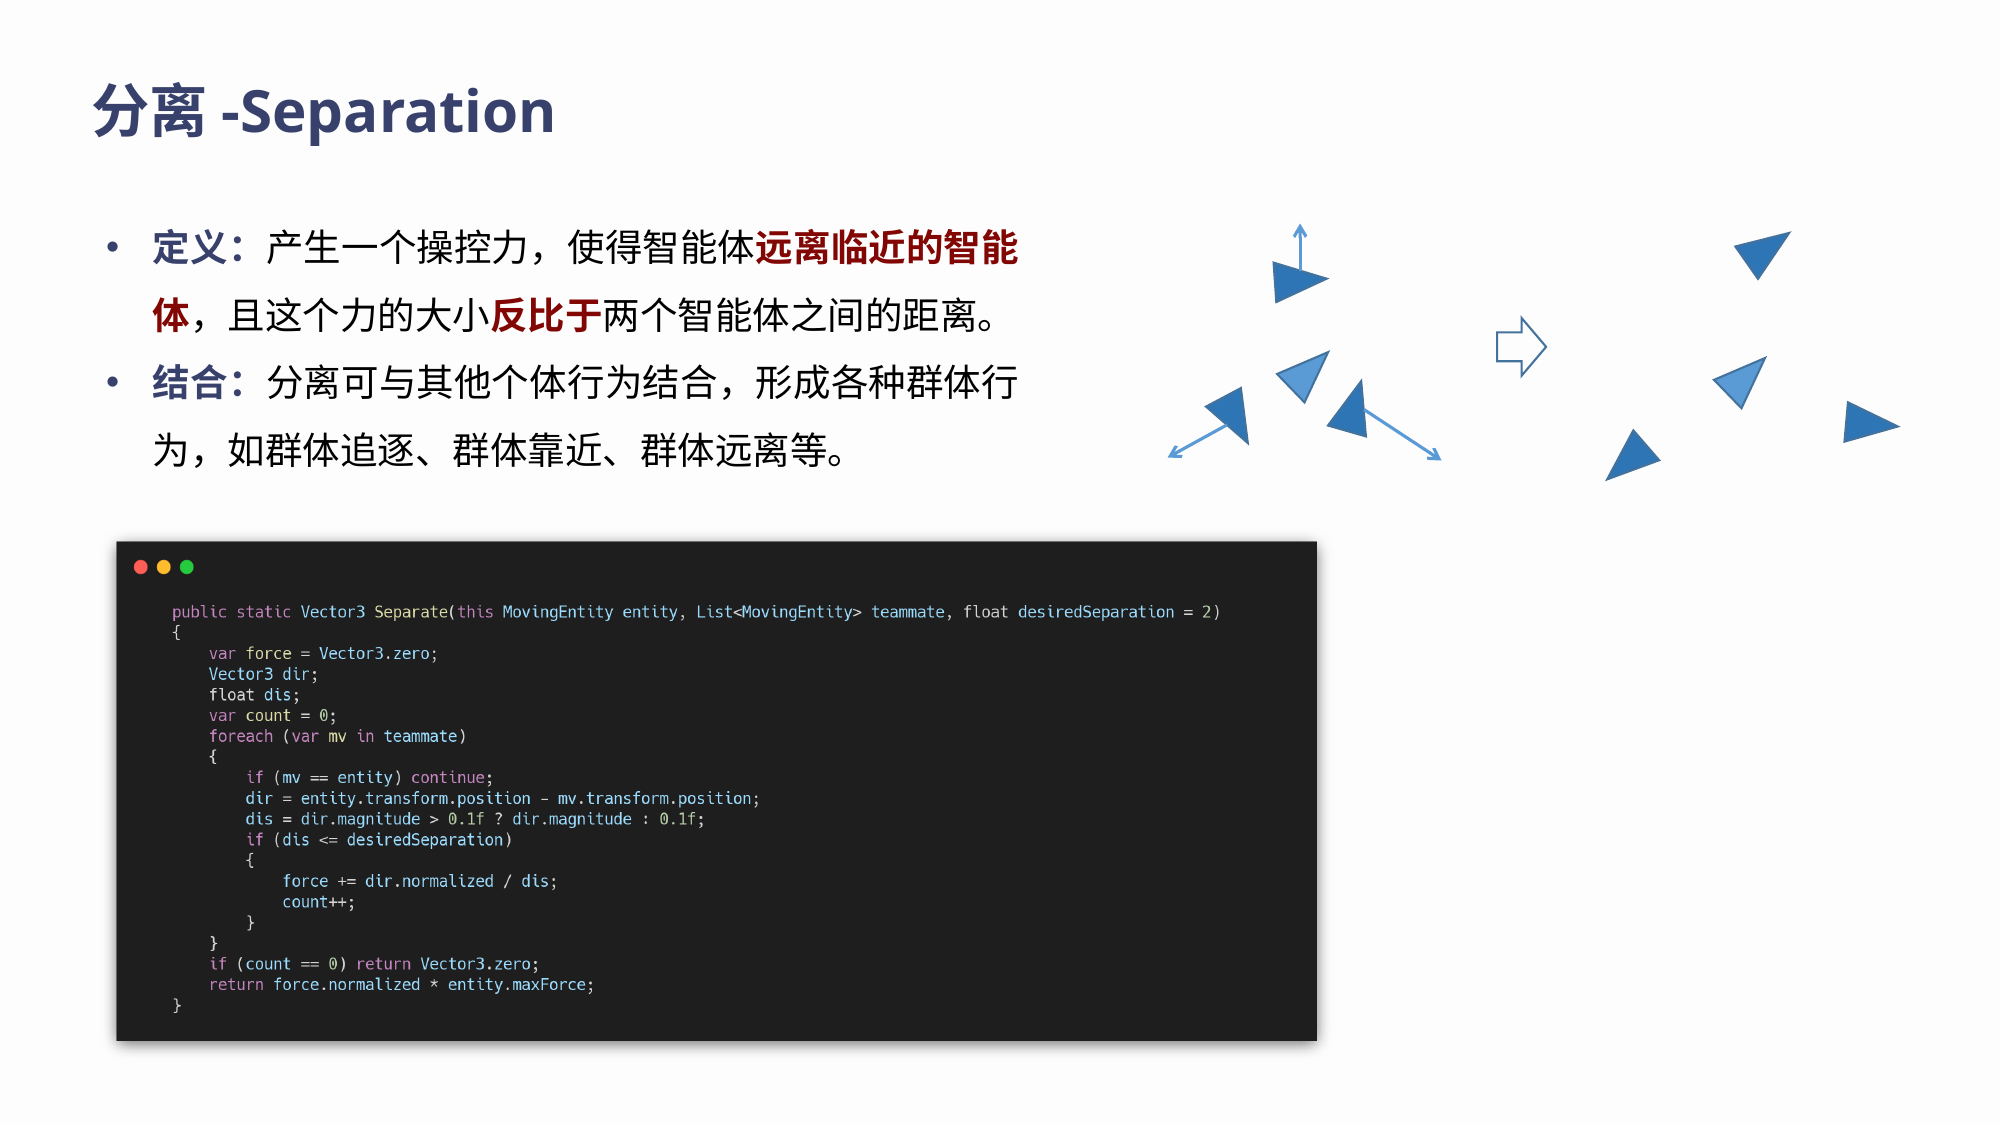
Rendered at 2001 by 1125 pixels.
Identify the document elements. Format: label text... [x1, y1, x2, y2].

text_box 分离-Separation [76, 66, 572, 152]
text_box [1167, 223, 1898, 482]
picture [52, 477, 1381, 1105]
text_box 定义：产生一个操控力，使得智能体远离临近的智能体，且这个力的大小反比于两个智能体之间的距离。 结合：分离可与其他个体行为结合，形成各种群体行为，如群体追逐、群体靠近、群体远离等。 [91, 194, 1034, 477]
